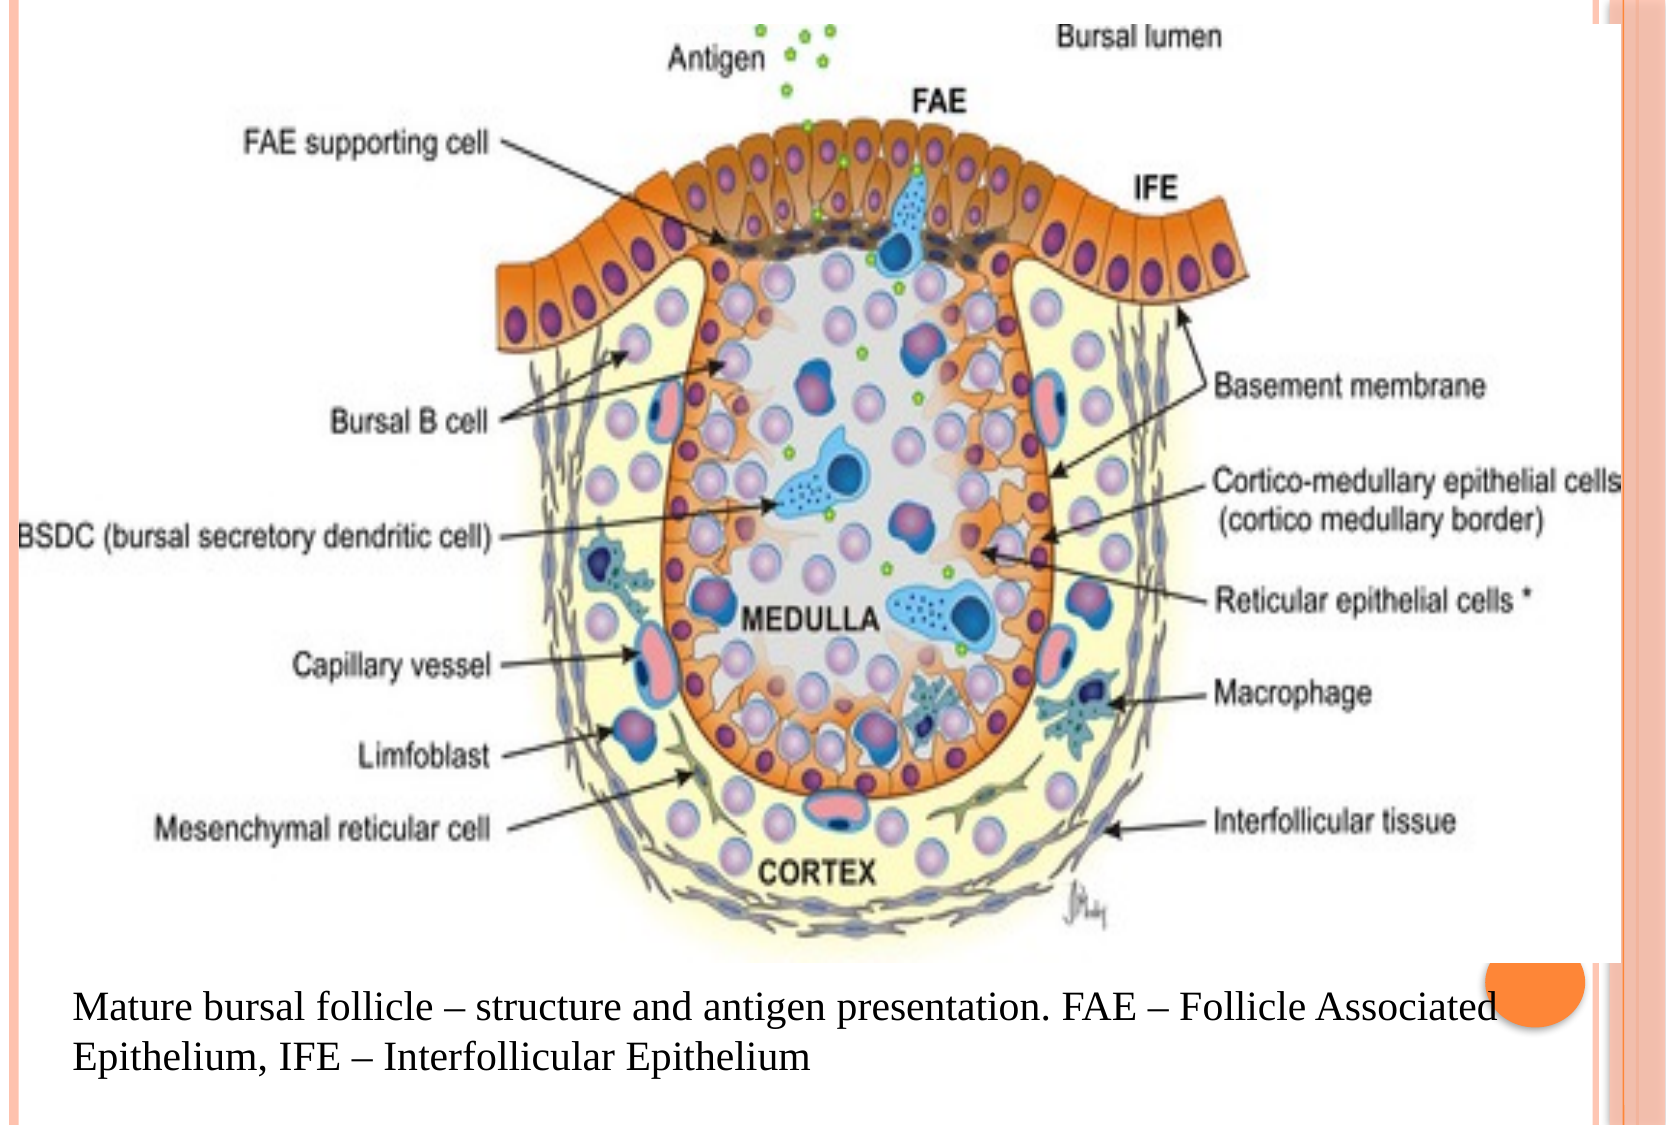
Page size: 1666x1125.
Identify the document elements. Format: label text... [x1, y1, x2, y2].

picture [18, 24, 1621, 963]
text_box Mature bursal follicle – structure and antigen presentation. FAE – Follicle Associated Epithelium, IFE – Interfollicular Epithelium [57, 973, 1596, 1087]
